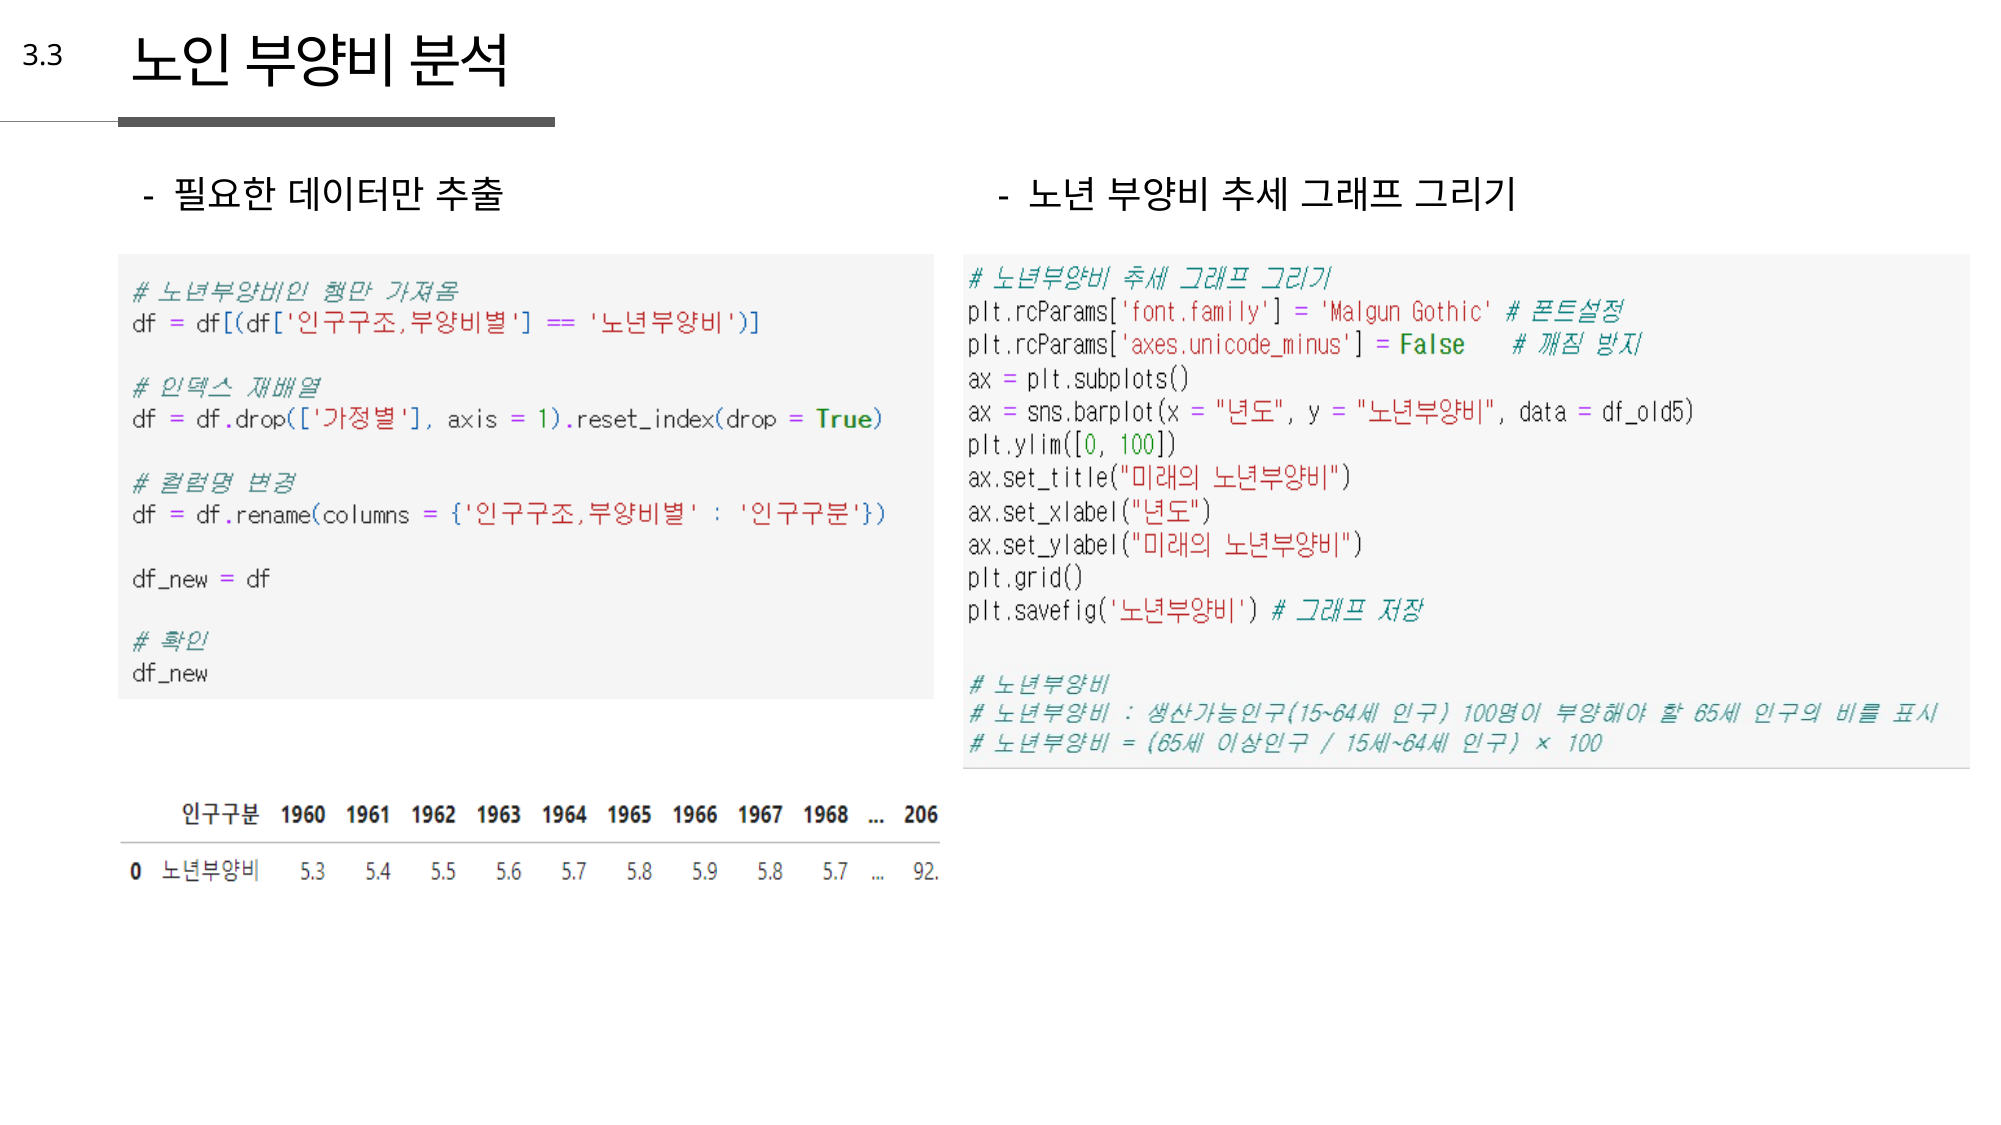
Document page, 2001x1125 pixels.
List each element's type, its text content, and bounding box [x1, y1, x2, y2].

picture [963, 254, 1970, 769]
picture [118, 790, 940, 913]
text_box - 노년 부양비 추세 그래프 그리기 [972, 163, 1738, 224]
picture [118, 254, 934, 699]
text_box 노인 부양비 분석 [115, 16, 528, 102]
text_box - 필요한 데이터만 추출 [118, 163, 883, 224]
text_box 3.3 [7, 28, 79, 79]
